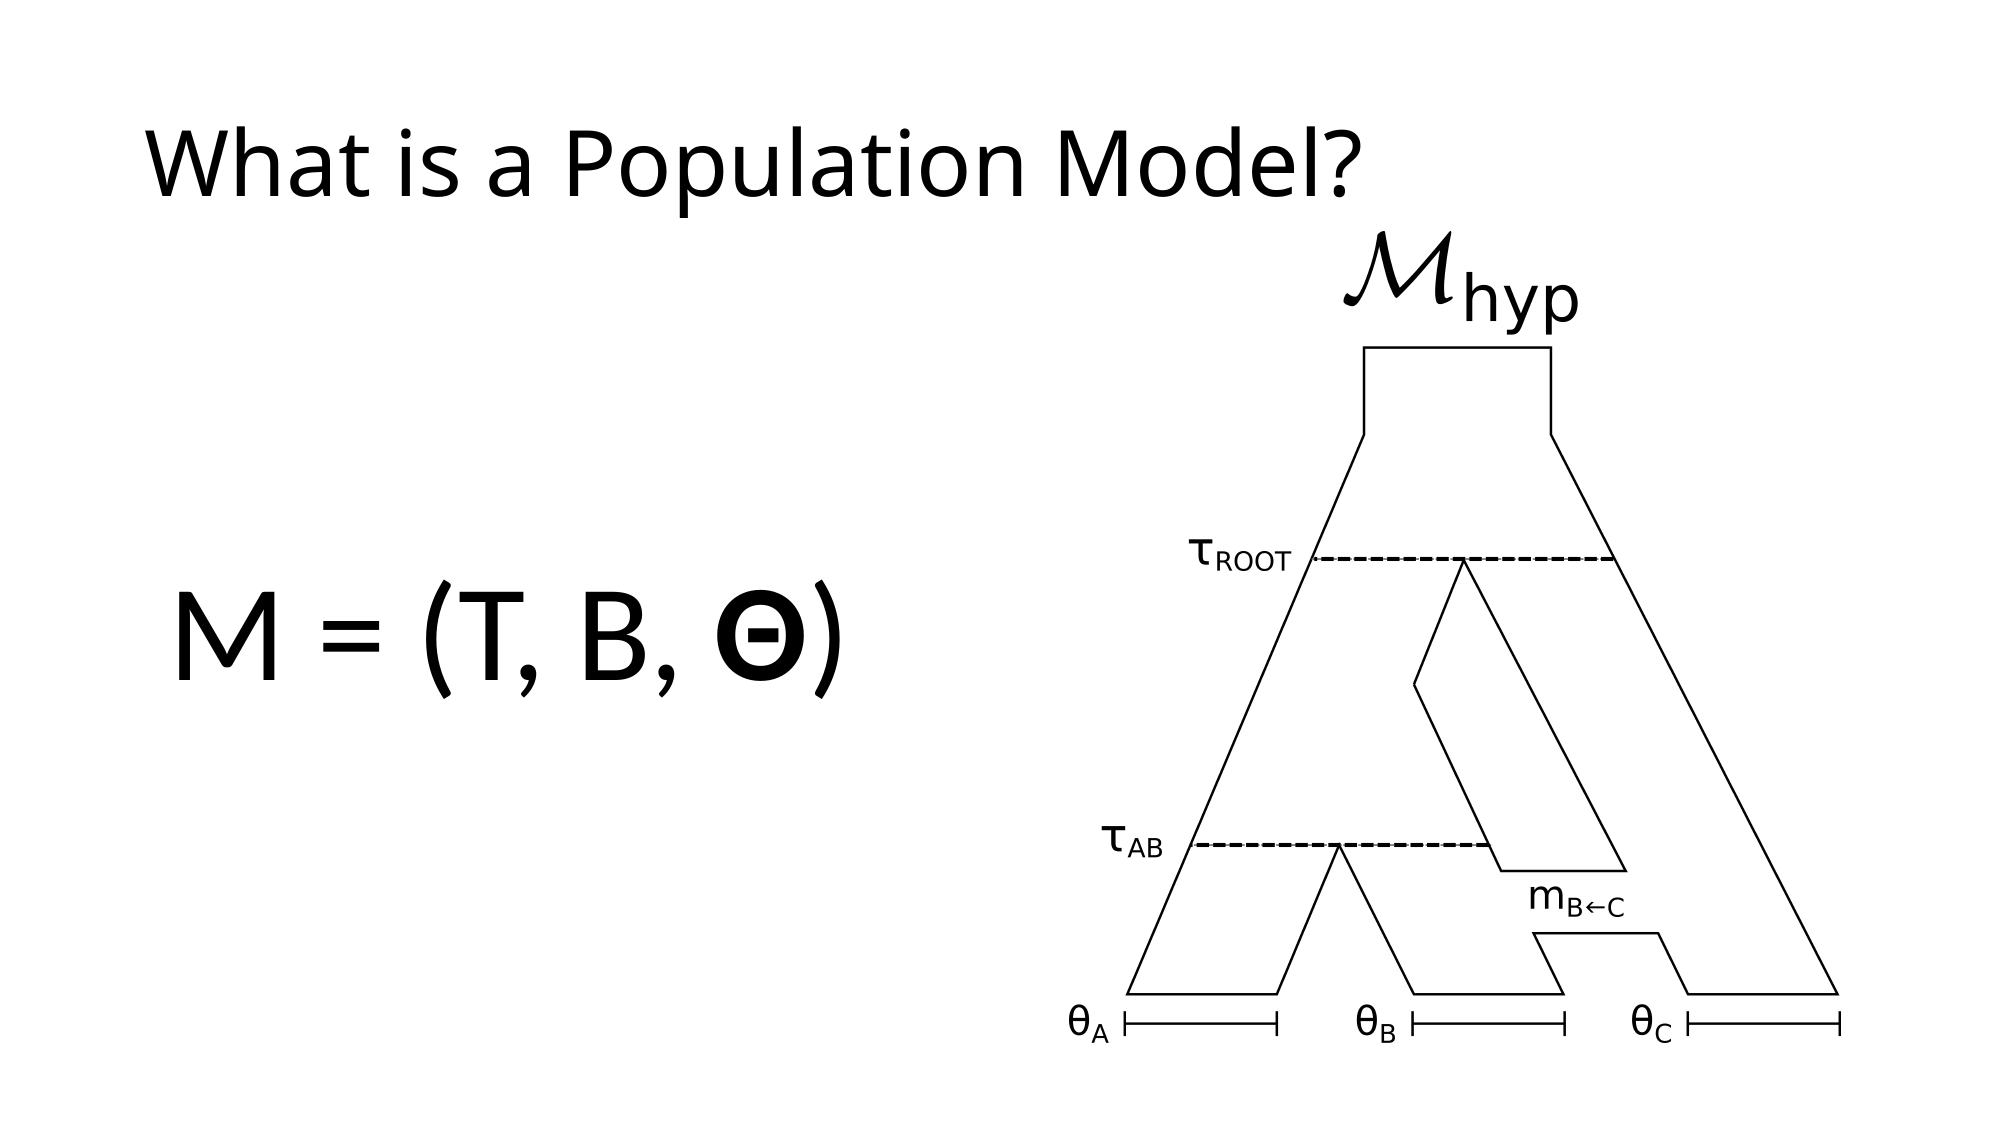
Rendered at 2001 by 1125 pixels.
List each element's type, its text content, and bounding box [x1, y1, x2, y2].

title What is a Population Model? [129, 58, 1855, 276]
picture [1069, 231, 1841, 1043]
text_box M = (T, B, Θ) [57, 535, 961, 716]
